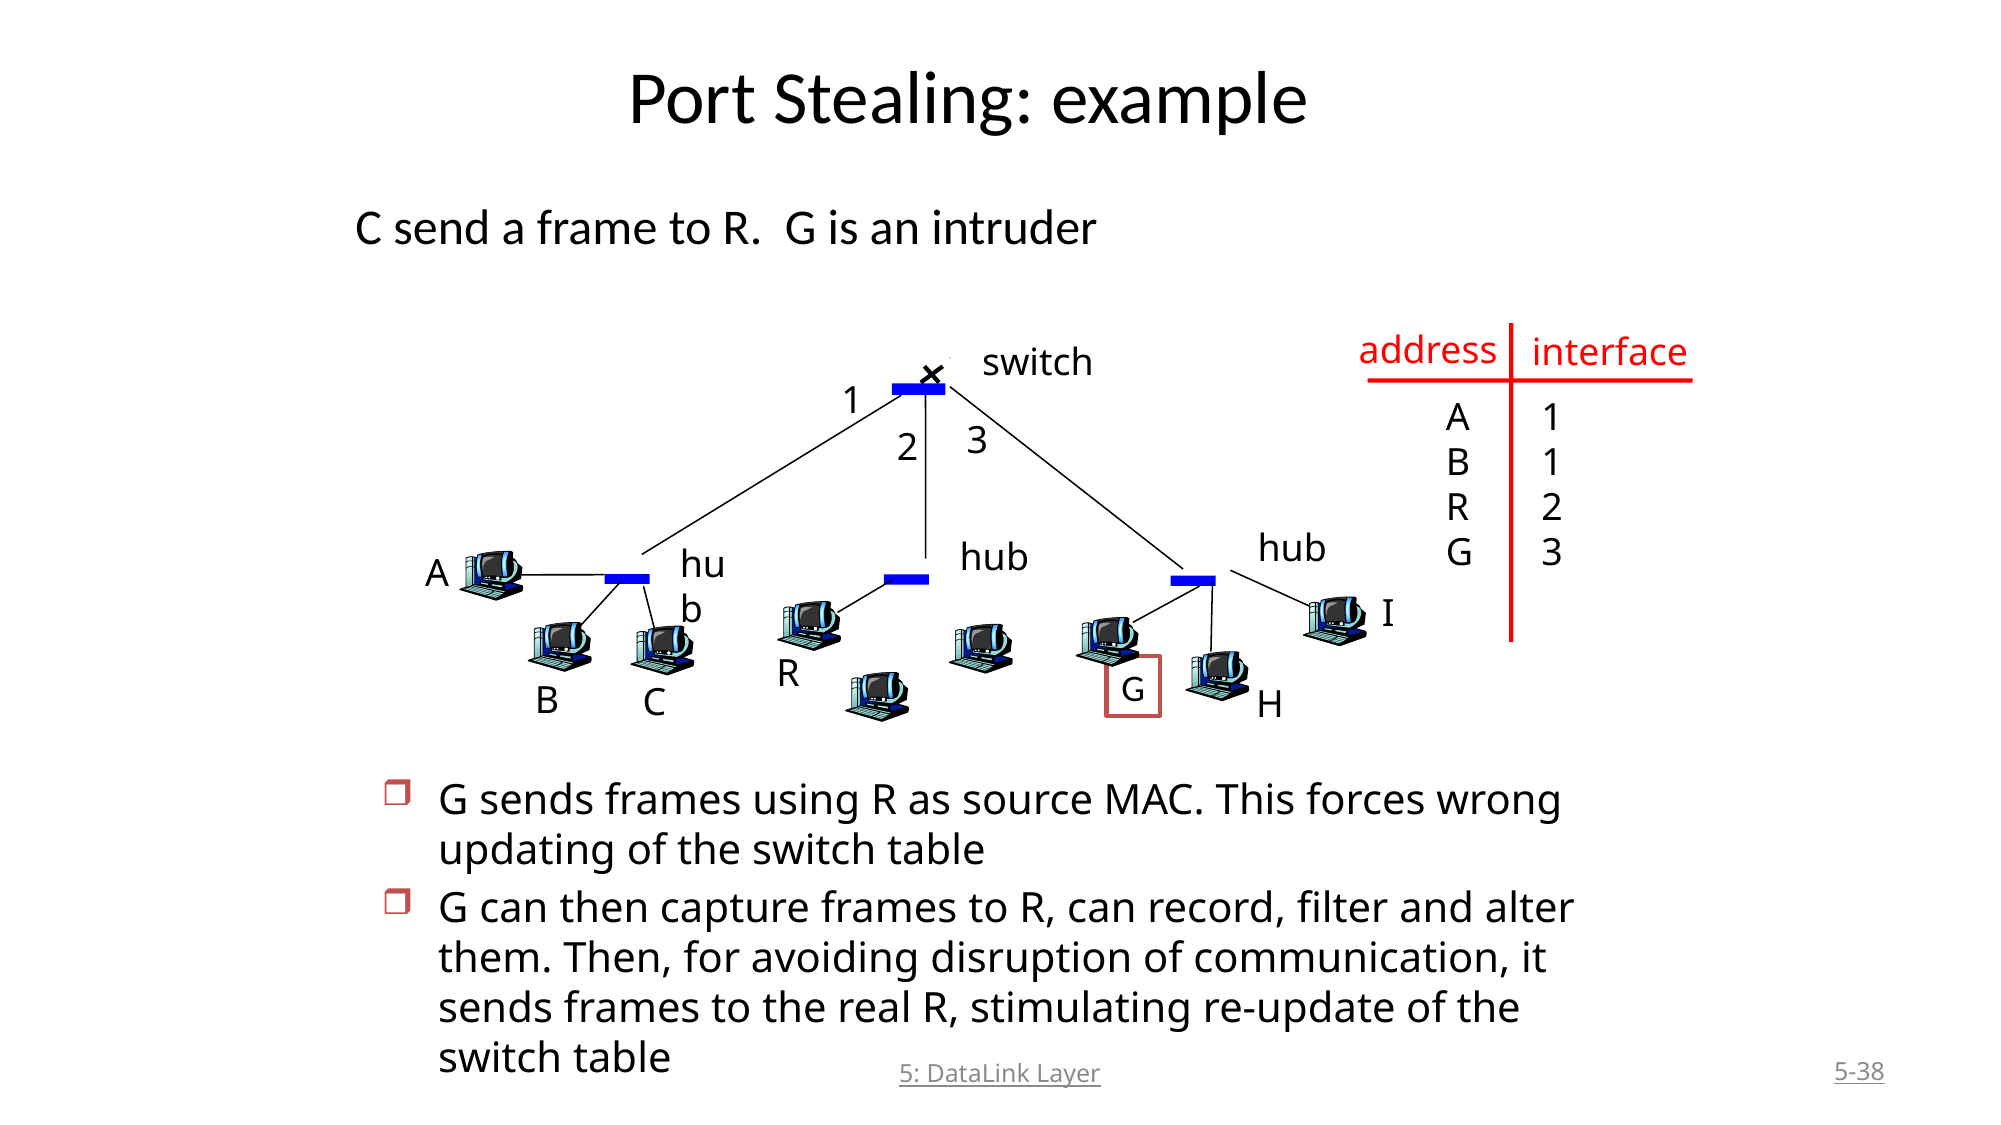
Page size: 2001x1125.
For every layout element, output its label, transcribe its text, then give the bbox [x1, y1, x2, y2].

text_box I [1367, 581, 1410, 642]
text_box hub [1242, 516, 1342, 577]
text_box 2 [882, 415, 934, 476]
text_box [604, 574, 650, 584]
slide_number 5-38 [1433, 1042, 1900, 1103]
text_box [1185, 650, 1251, 702]
text_box address [1343, 318, 1513, 378]
text_box G sends frames using R as source MAC. This forces wrong updating of the switch table G can then capture frames to R, can record, filter and alter them. Then, for avoiding disruption of communication, it sends frames to the real R, stimulating re-update of the switch table [367, 765, 1643, 1068]
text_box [1075, 616, 1141, 668]
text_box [776, 600, 843, 652]
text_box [1302, 595, 1368, 647]
text_box [883, 574, 929, 585]
footer 5: DataLink Layer [683, 1068, 1317, 1103]
text_box A [410, 541, 464, 602]
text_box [527, 621, 593, 673]
title Port Stealing: example [331, 0, 1607, 188]
text_box R [761, 641, 815, 702]
text_box 1 [826, 368, 878, 429]
text_box switch [967, 330, 1110, 391]
text_box hub [944, 525, 1044, 585]
text_box C [627, 682, 681, 731]
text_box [891, 357, 950, 396]
text_box A B R G [1431, 385, 1488, 671]
list C send a frame to R. G is an intruder [340, 186, 1616, 950]
text_box G [1104, 654, 1162, 718]
text_box B [519, 668, 574, 729]
text_box [1170, 575, 1216, 586]
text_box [459, 550, 525, 601]
text_box 1 1 2 3 [1526, 385, 1578, 581]
text_box H [1241, 672, 1299, 733]
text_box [844, 671, 911, 723]
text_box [630, 625, 696, 676]
text_box 3 [951, 408, 1004, 469]
text_box interface [1517, 320, 1704, 380]
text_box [948, 623, 1014, 674]
text_box hub [665, 532, 761, 637]
